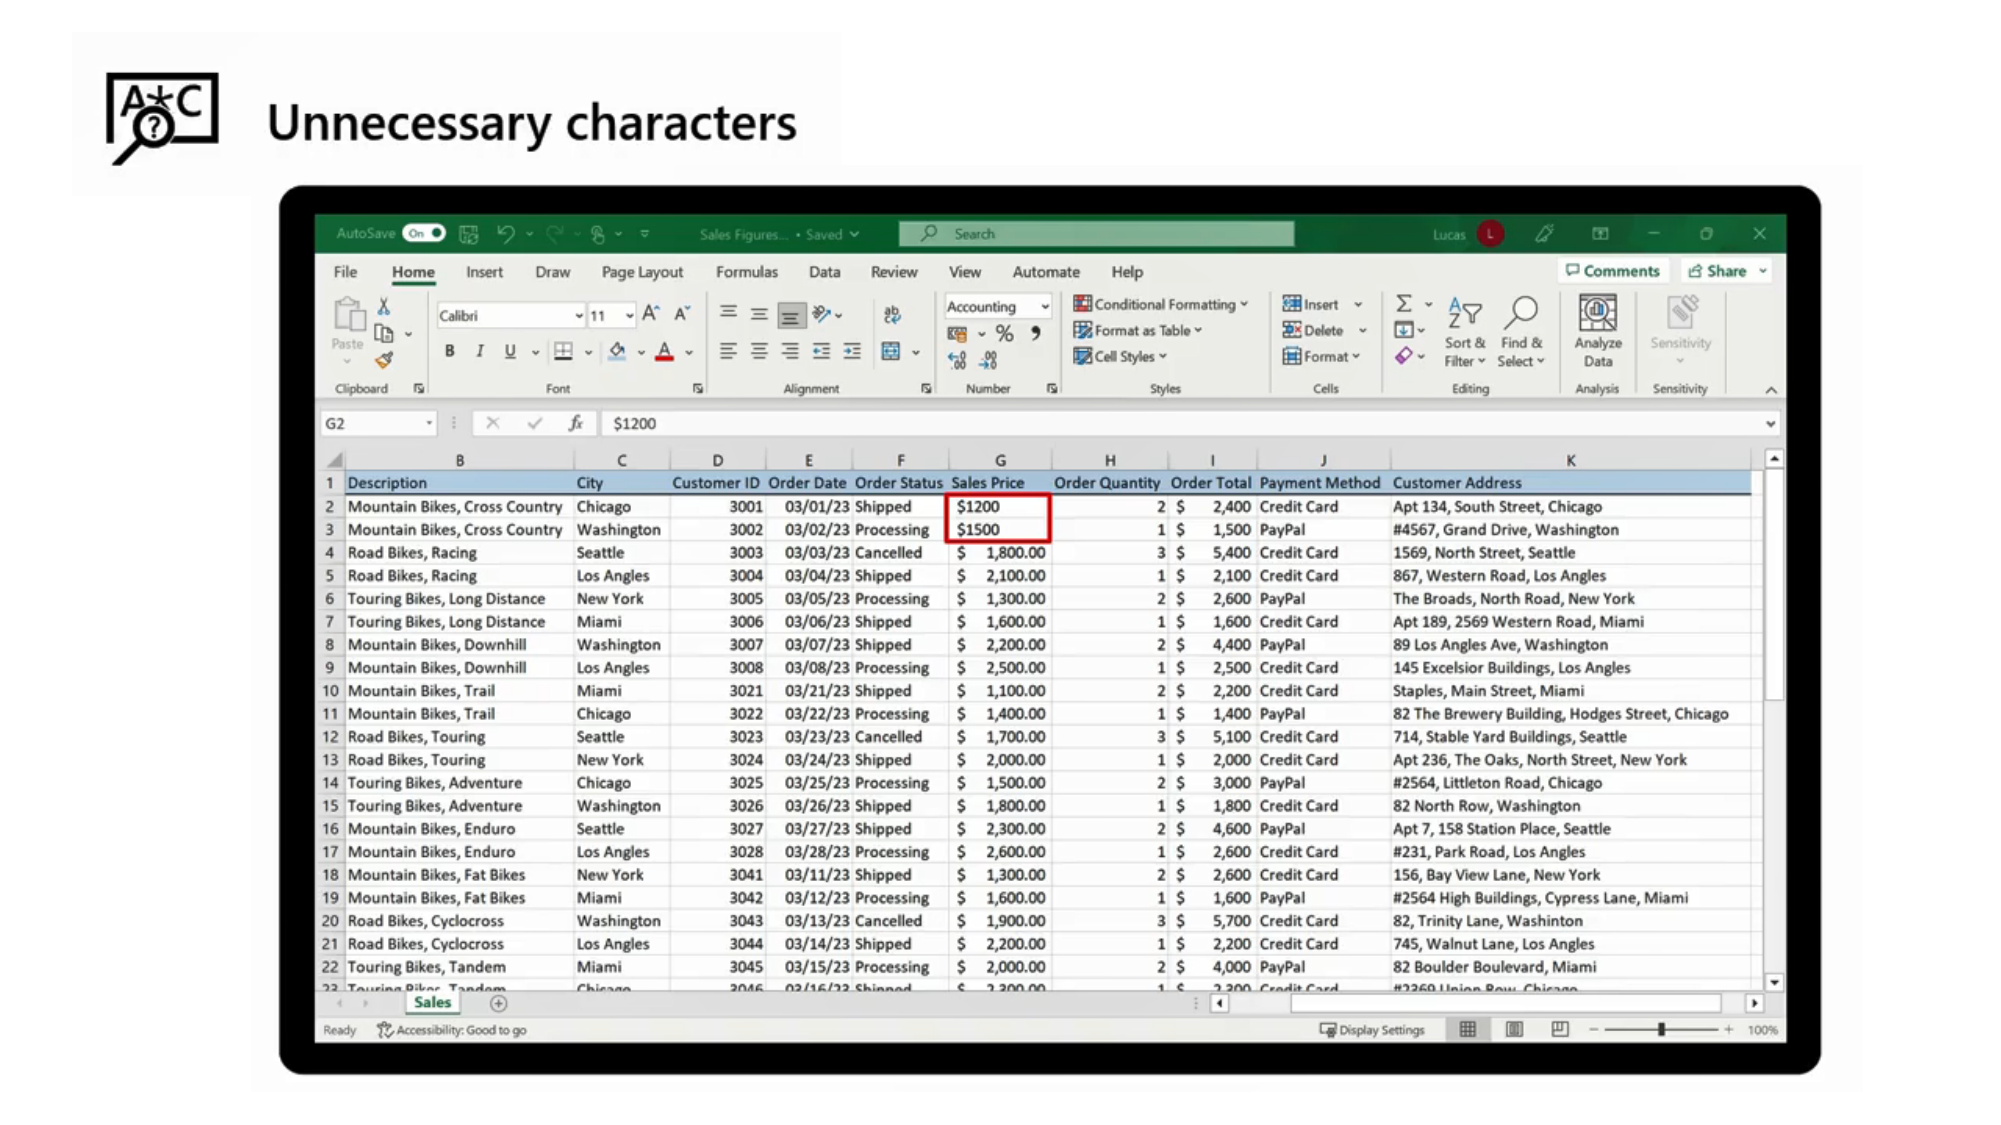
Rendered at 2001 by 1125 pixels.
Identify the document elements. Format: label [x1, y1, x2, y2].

picture [72, 32, 1863, 1092]
